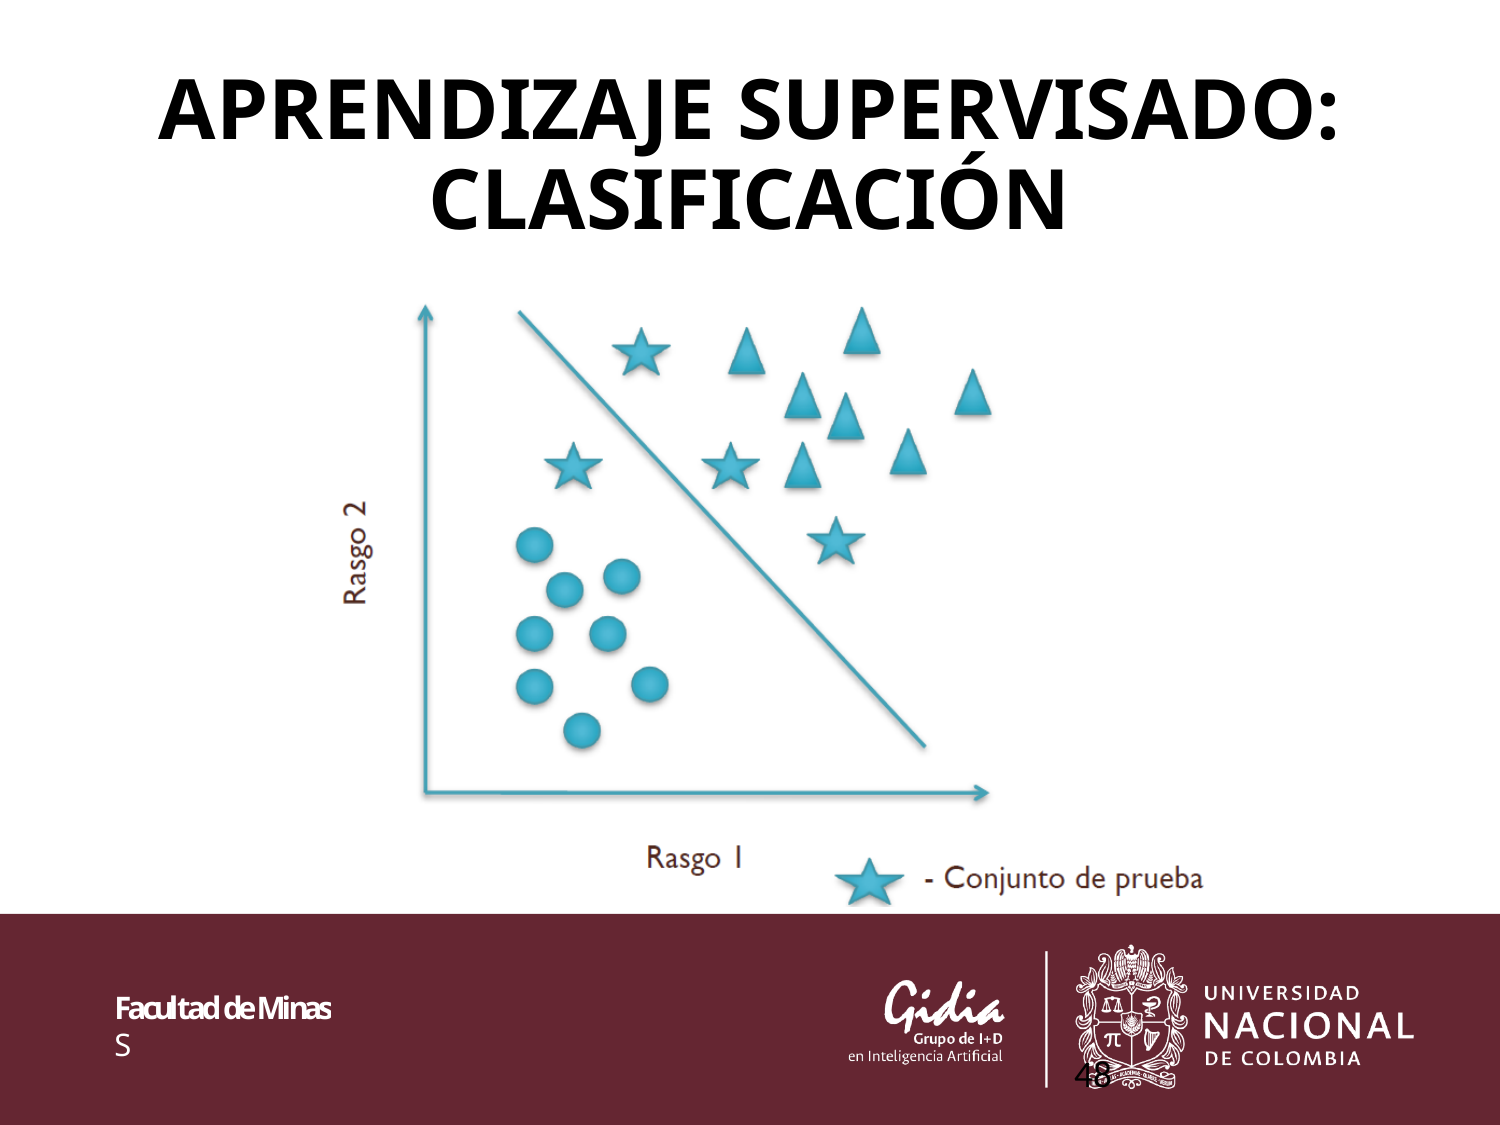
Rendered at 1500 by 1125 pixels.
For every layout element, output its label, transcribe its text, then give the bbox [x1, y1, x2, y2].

title APRENDIZAJE SUPERVISADO: CLASIFICACIÓN [103, 59, 1397, 278]
slide_number 48 [1059, 1042, 1397, 1103]
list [281, 244, 1223, 907]
picture [773, 933, 1493, 1105]
